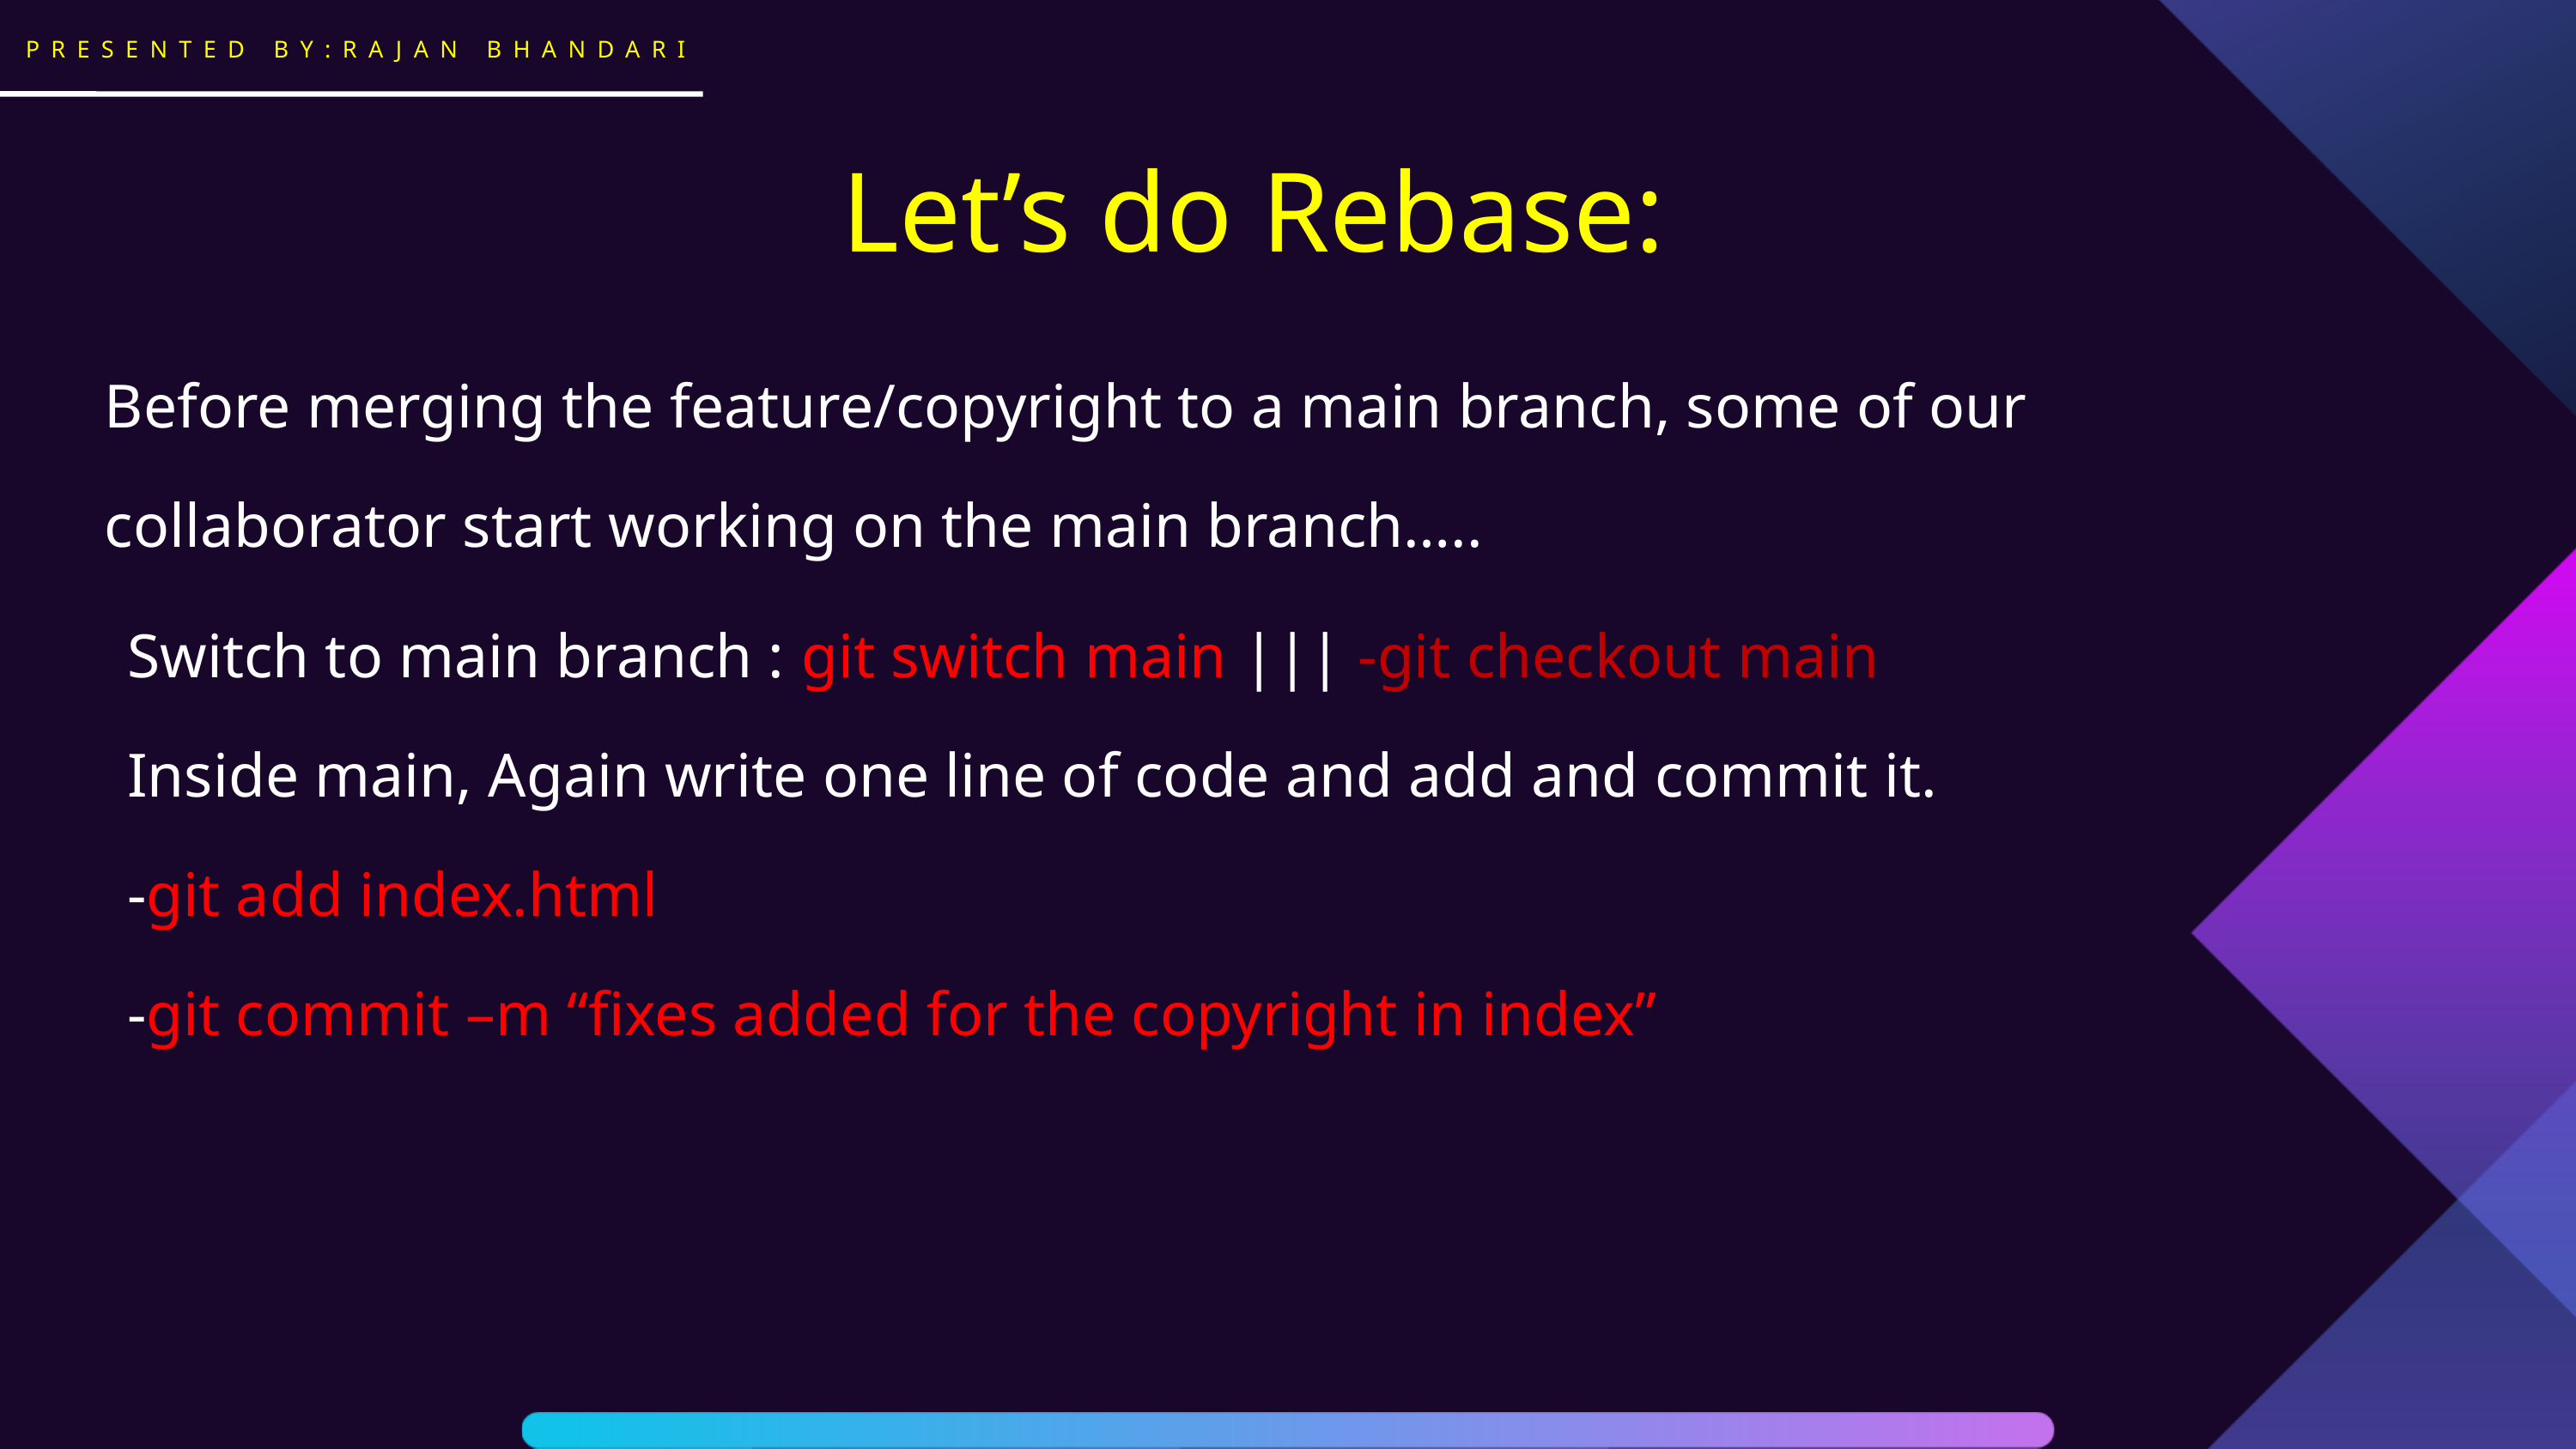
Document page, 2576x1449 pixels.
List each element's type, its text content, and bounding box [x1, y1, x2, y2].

text_box Switch to main branch : git switch main ||| -git checkout main Inside main, Again write one line of code and add and commit it. -git add index.html -git commit –m “fixes added for the copyright in index” [127, 570, 2379, 1048]
text_box [521, 1412, 1710, 1449]
text_box Let’s do Rebase: [149, 120, 2357, 275]
text_box PRESENTED BY:RAJAN BHANDARI [25, 36, 728, 63]
text_box Before merging the feature/copyright to a main branch, some of our collaborator start working on the main branch….. [104, 320, 2357, 560]
text_box [1710, 0, 2576, 1449]
